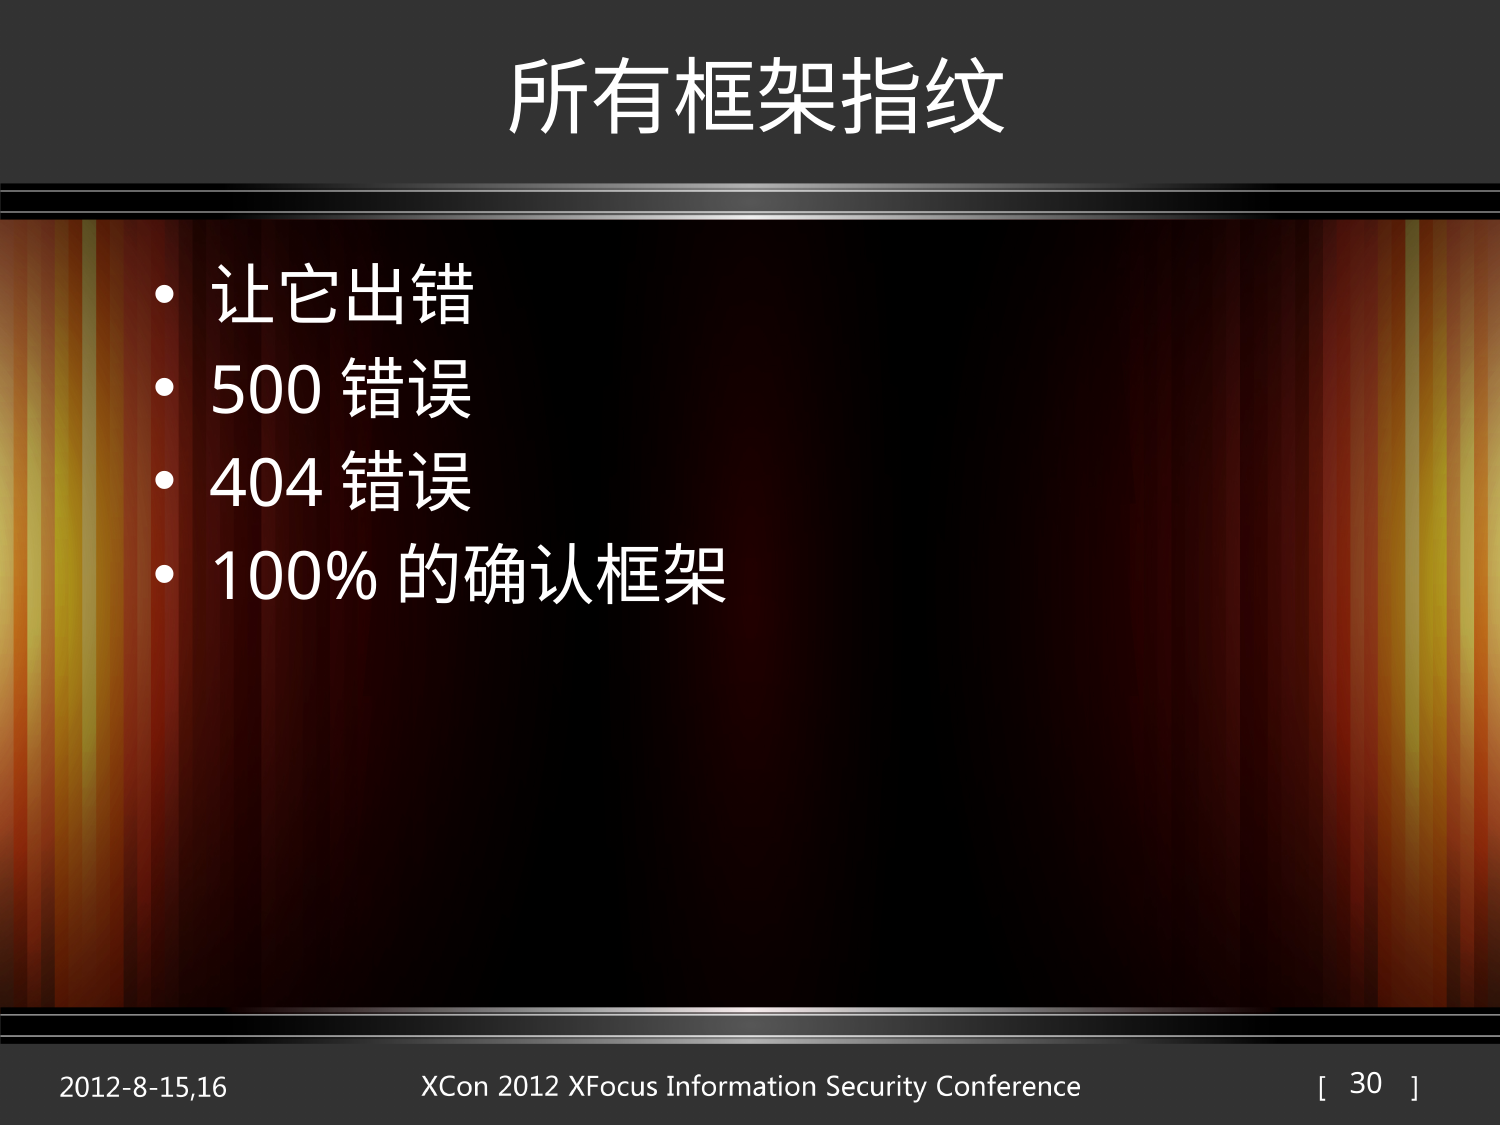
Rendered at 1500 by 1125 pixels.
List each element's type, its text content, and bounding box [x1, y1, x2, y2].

picture [0, 0, 1500, 1125]
list 让它出错 500错误 404错误 100%的确认框架 [138, 245, 1376, 988]
title 所有框架指纹 [138, 0, 1376, 188]
slide_number 30 [1325, 1054, 1408, 1114]
